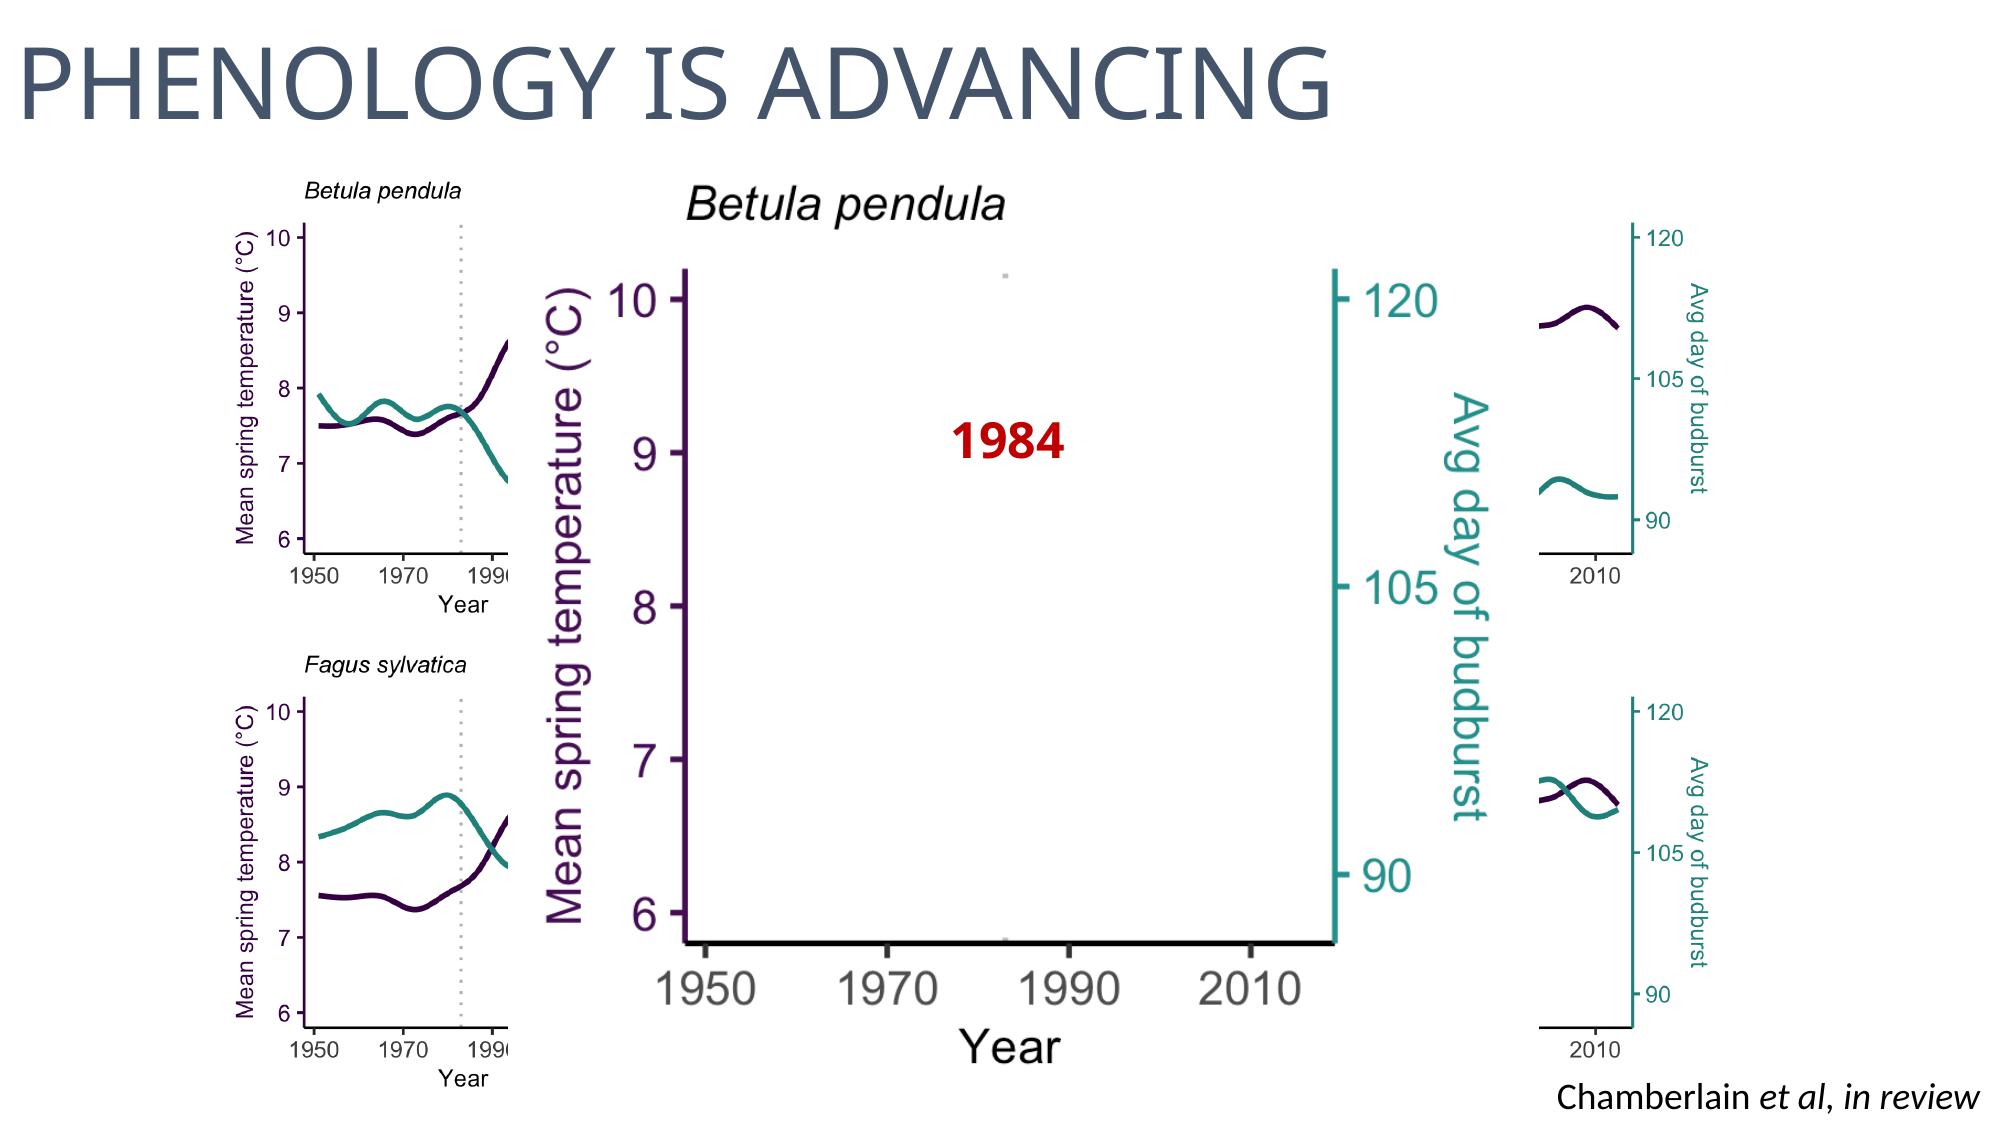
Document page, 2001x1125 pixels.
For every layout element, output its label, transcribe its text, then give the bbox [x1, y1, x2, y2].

picture [217, 162, 508, 1110]
picture [1539, 162, 1732, 1110]
title PHENOLOGY IS ADVANCING [0, 58, 1615, 235]
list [508, 146, 1539, 1125]
text_box Chamberlain et al, in review [1542, 1064, 1996, 1125]
